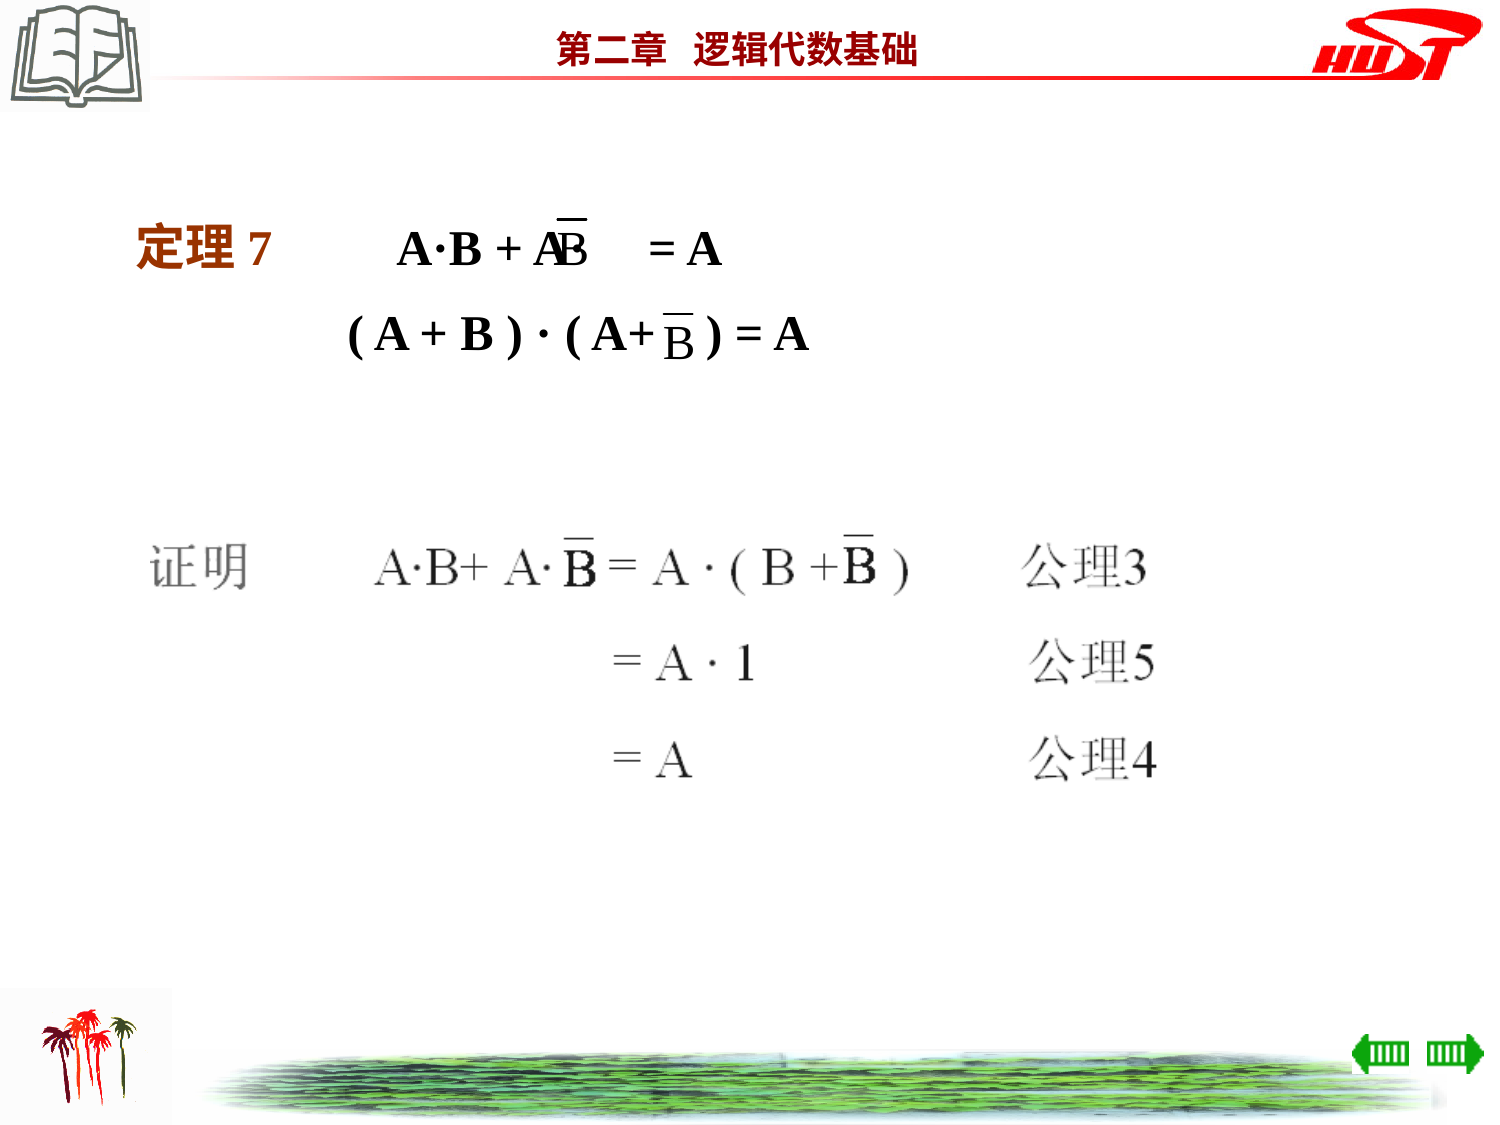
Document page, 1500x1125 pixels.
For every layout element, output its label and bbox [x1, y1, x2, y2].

text_box [120, 207, 1334, 374]
picture [150, 510, 1180, 790]
picture [0, 0, 1483, 112]
picture [0, 988, 1484, 1125]
